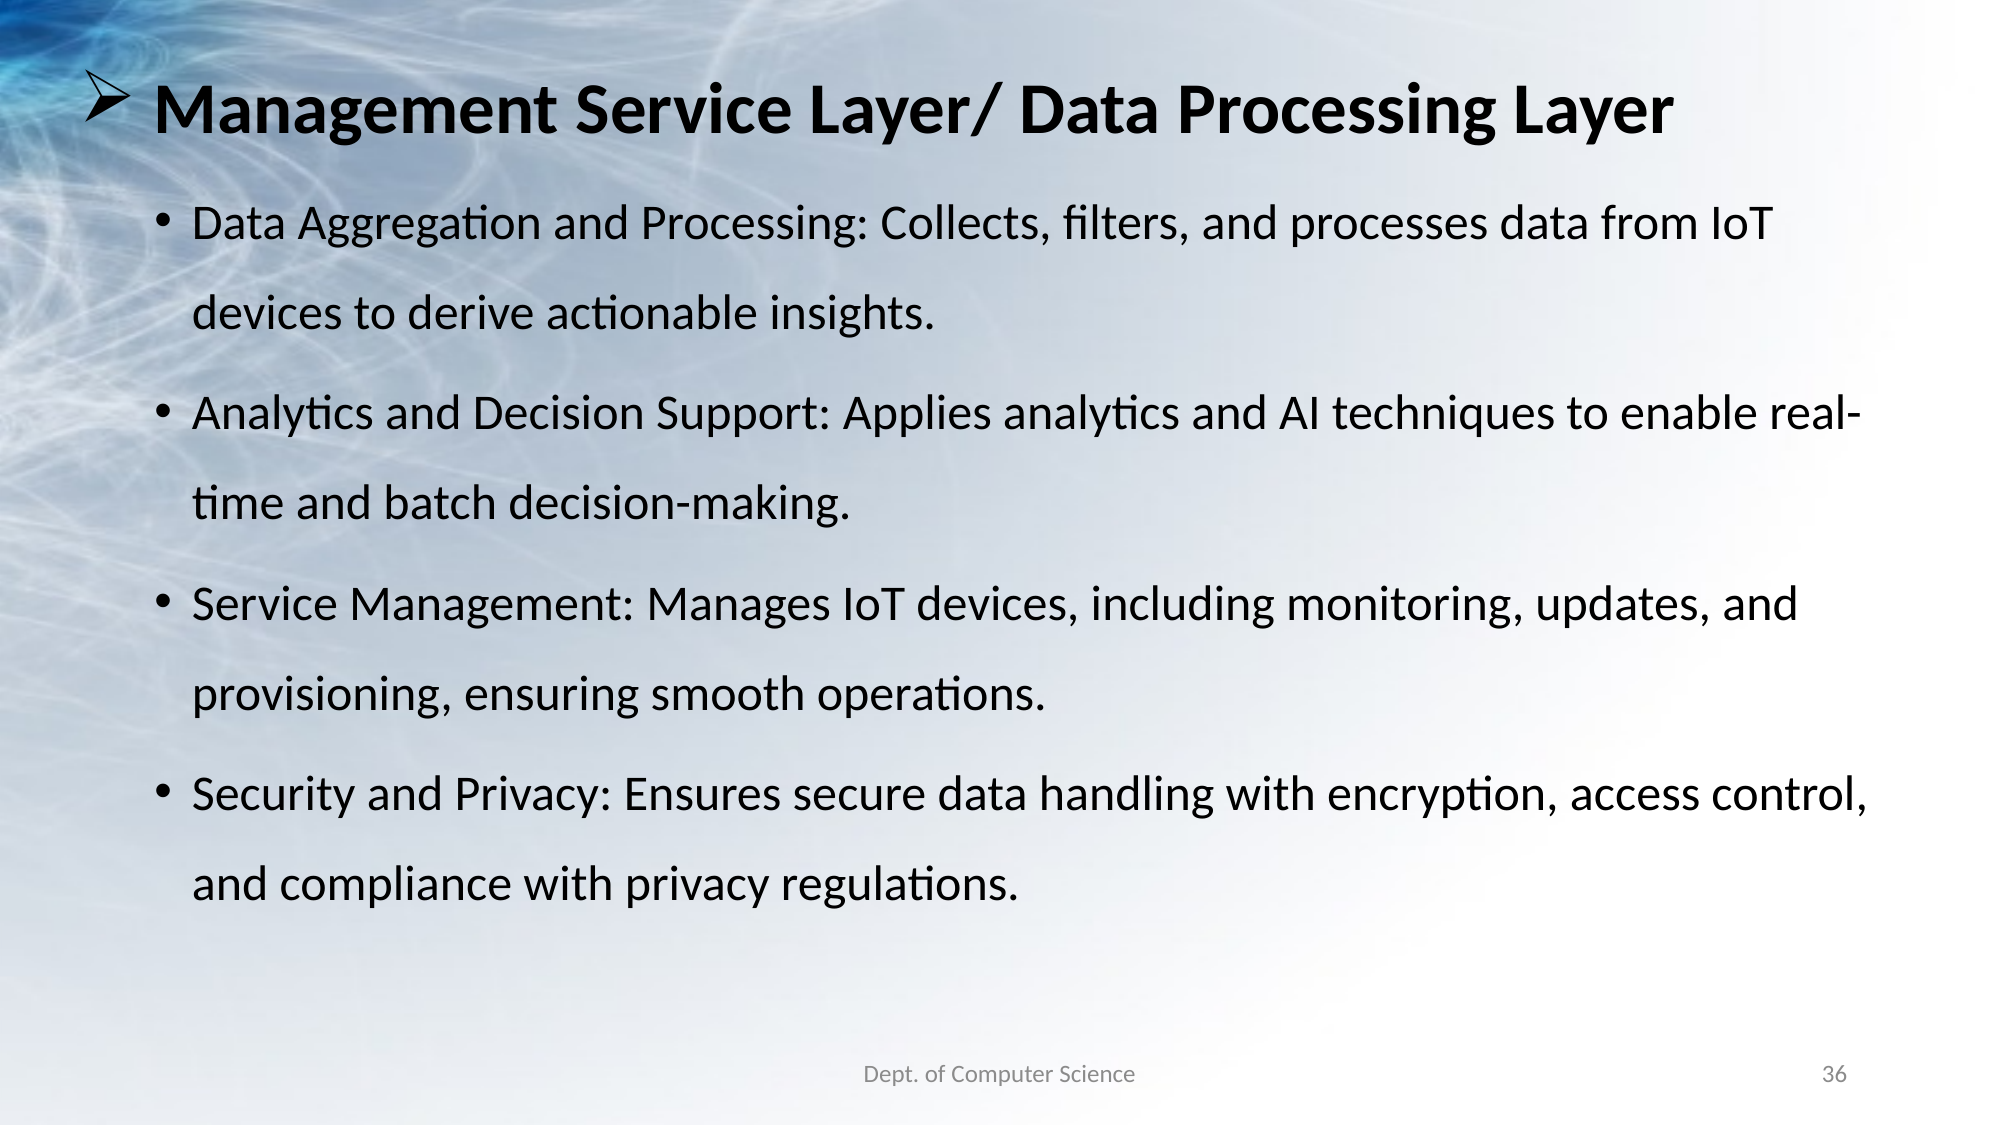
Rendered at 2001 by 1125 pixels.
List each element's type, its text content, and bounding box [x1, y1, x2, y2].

list Management Service Layer/ Data Processing Layer Data Aggregation and Processing: Collects, filters, and processes data from IoT devices to derive actionable insights. Analytics and Decision Support: Applies analytics and AI techniques to enable real-time and batch decision-making. Service Management: Manages IoT devices, including monitoring, updates, and provisioning, ensuring smooth operations. Security and Privacy: Ensures secure data handling with encryption, access control, and compliance with privacy regulations. [64, 62, 1931, 1066]
picture [0, 0, 2001, 1125]
slide_number 36 [1412, 1042, 1863, 1103]
footer Dept. of Computer Science [662, 1042, 1338, 1103]
